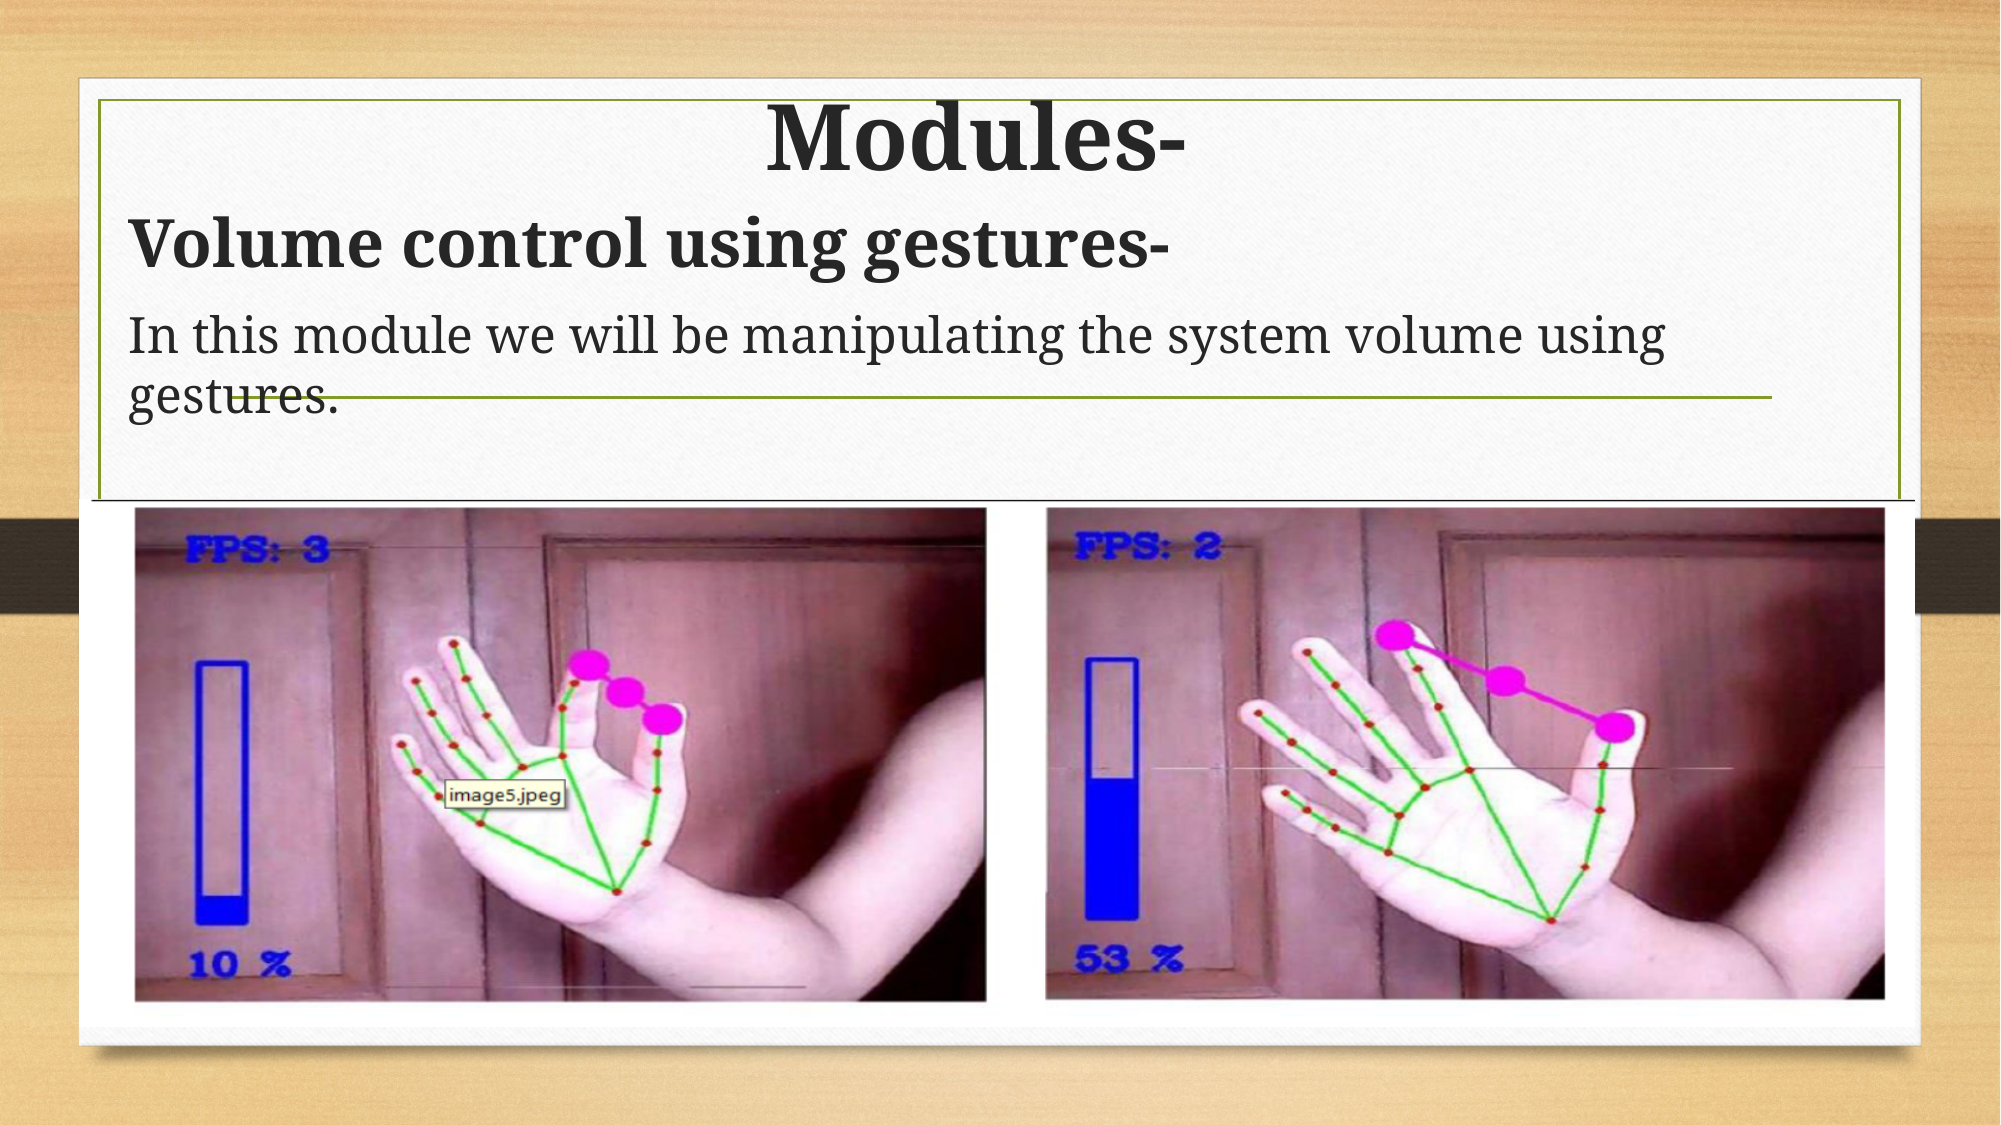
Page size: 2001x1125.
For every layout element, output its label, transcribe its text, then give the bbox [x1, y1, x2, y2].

picture [0, 0, 2001, 1125]
list Volume control using gestures- In this module we will be manipulating the system volume using gestures. [113, 193, 1839, 498]
title Modules- [113, 24, 1839, 193]
